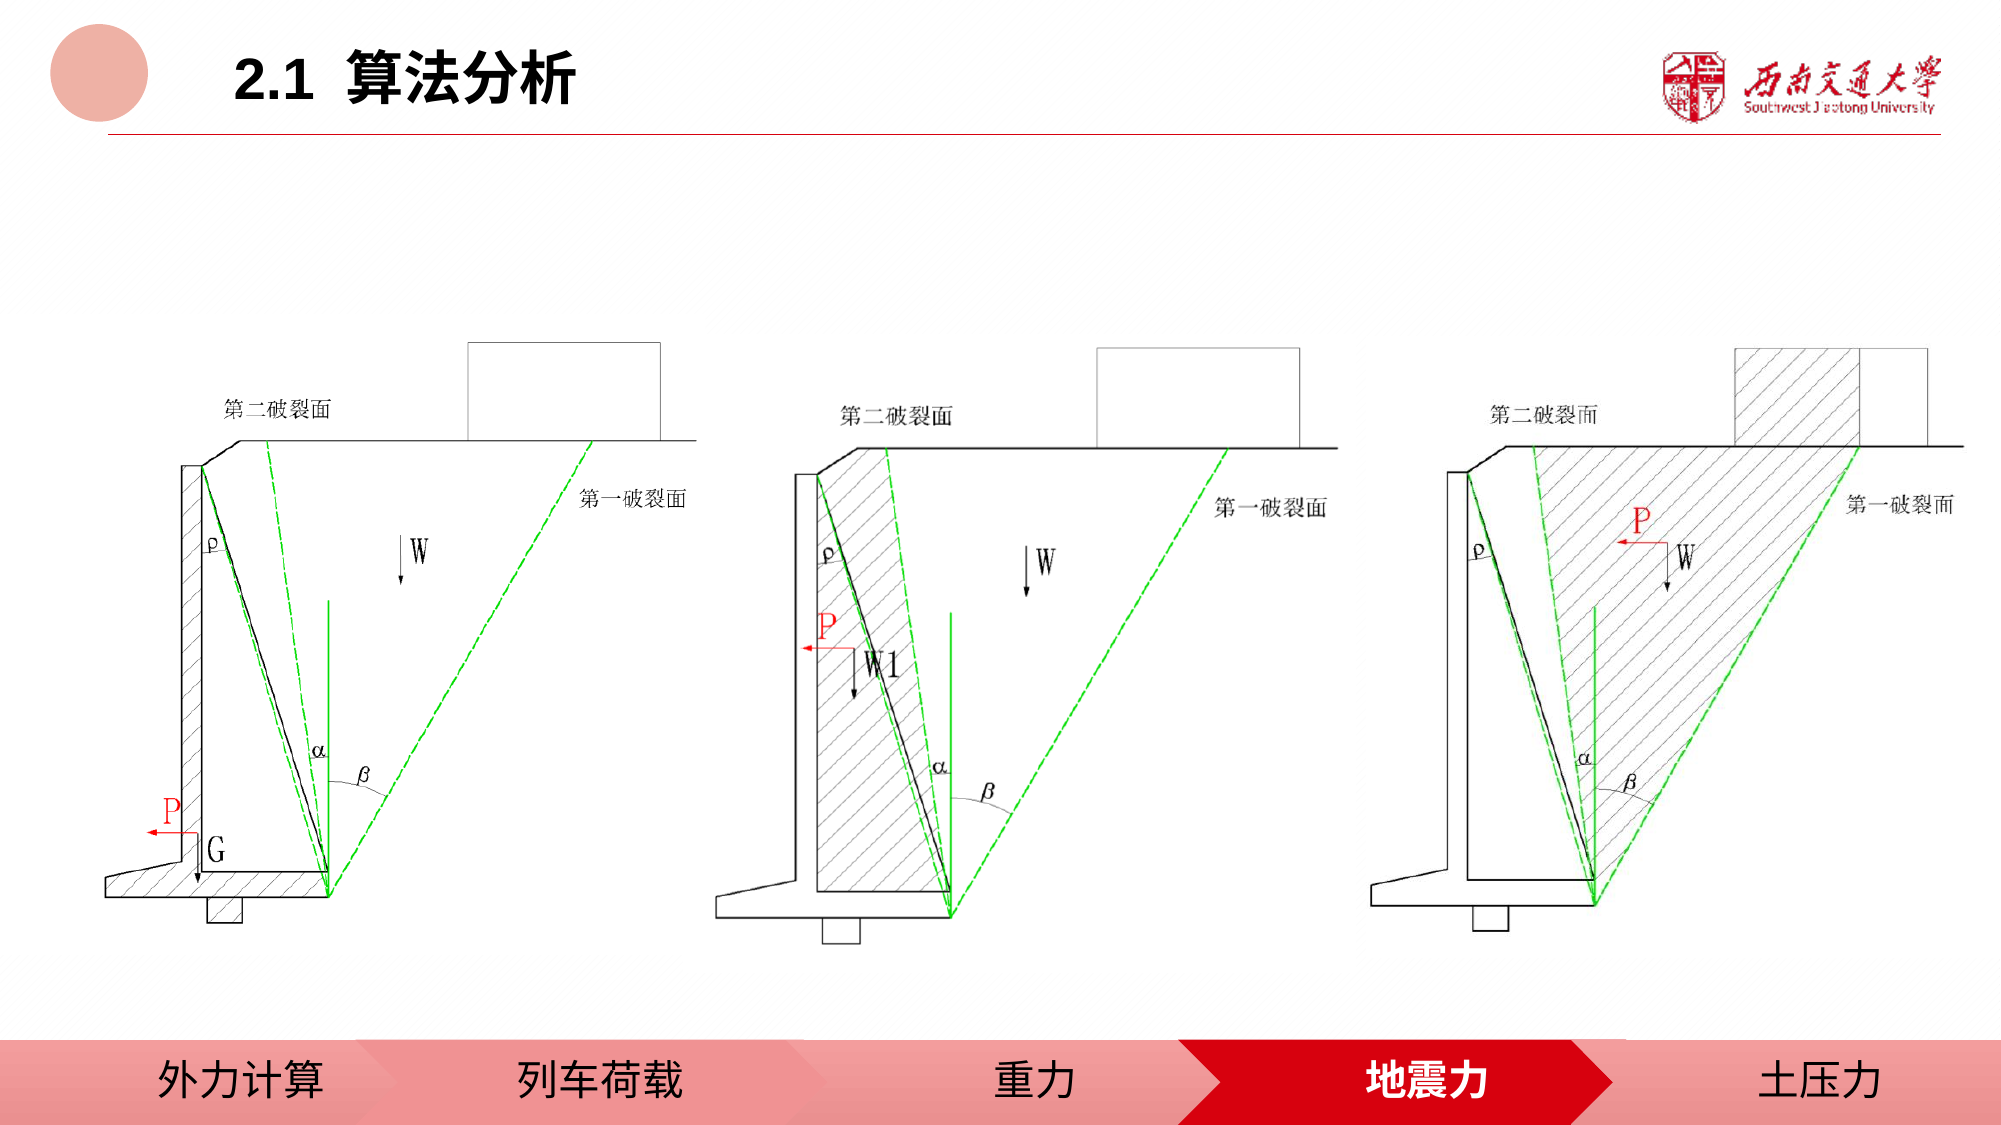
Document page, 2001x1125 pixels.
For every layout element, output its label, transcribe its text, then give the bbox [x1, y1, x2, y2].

picture [0, 314, 1356, 973]
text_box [0, 1039, 2000, 1125]
picture [1366, 336, 2000, 958]
title 2.1 算法分析 [218, 41, 2000, 176]
